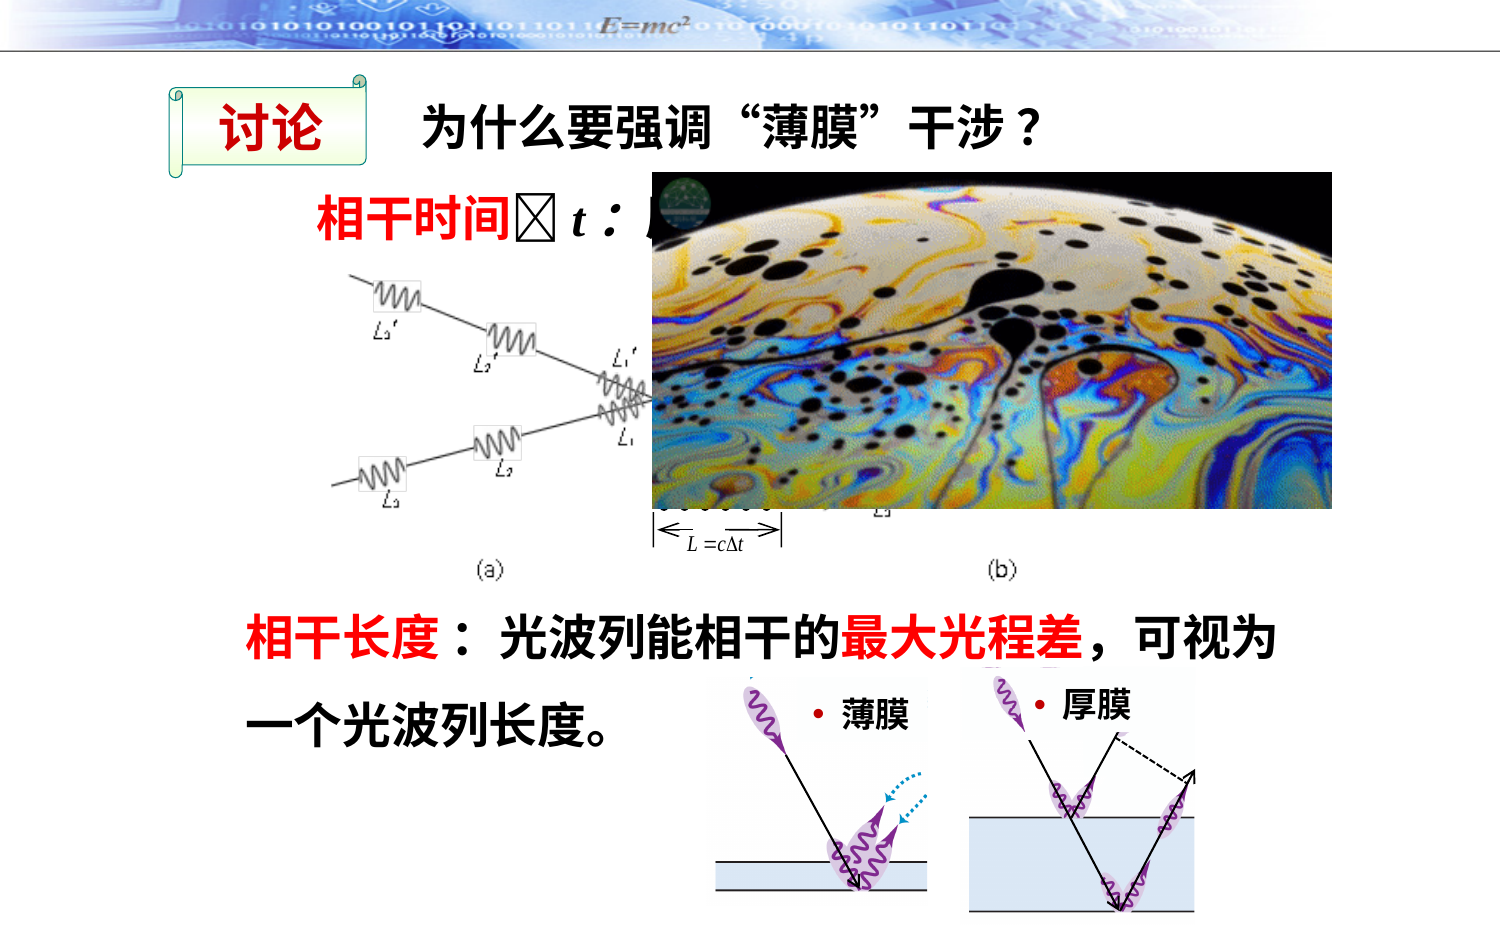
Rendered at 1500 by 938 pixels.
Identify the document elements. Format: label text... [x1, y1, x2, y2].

text_box 相干长度 ：光波列能相干的最大光程差，可视为一个光波列长度。 [230, 570, 1331, 761]
picture [0, 0, 1500, 52]
title 为什么要强调“薄膜”干涉 ？ [405, 91, 1158, 161]
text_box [706, 677, 928, 906]
text_box 讨论 [169, 74, 367, 178]
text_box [653, 517, 782, 558]
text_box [960, 666, 1196, 925]
text_box 相干时间t：原子一次发光的时间。 [301, 180, 647, 254]
picture [330, 172, 1332, 608]
